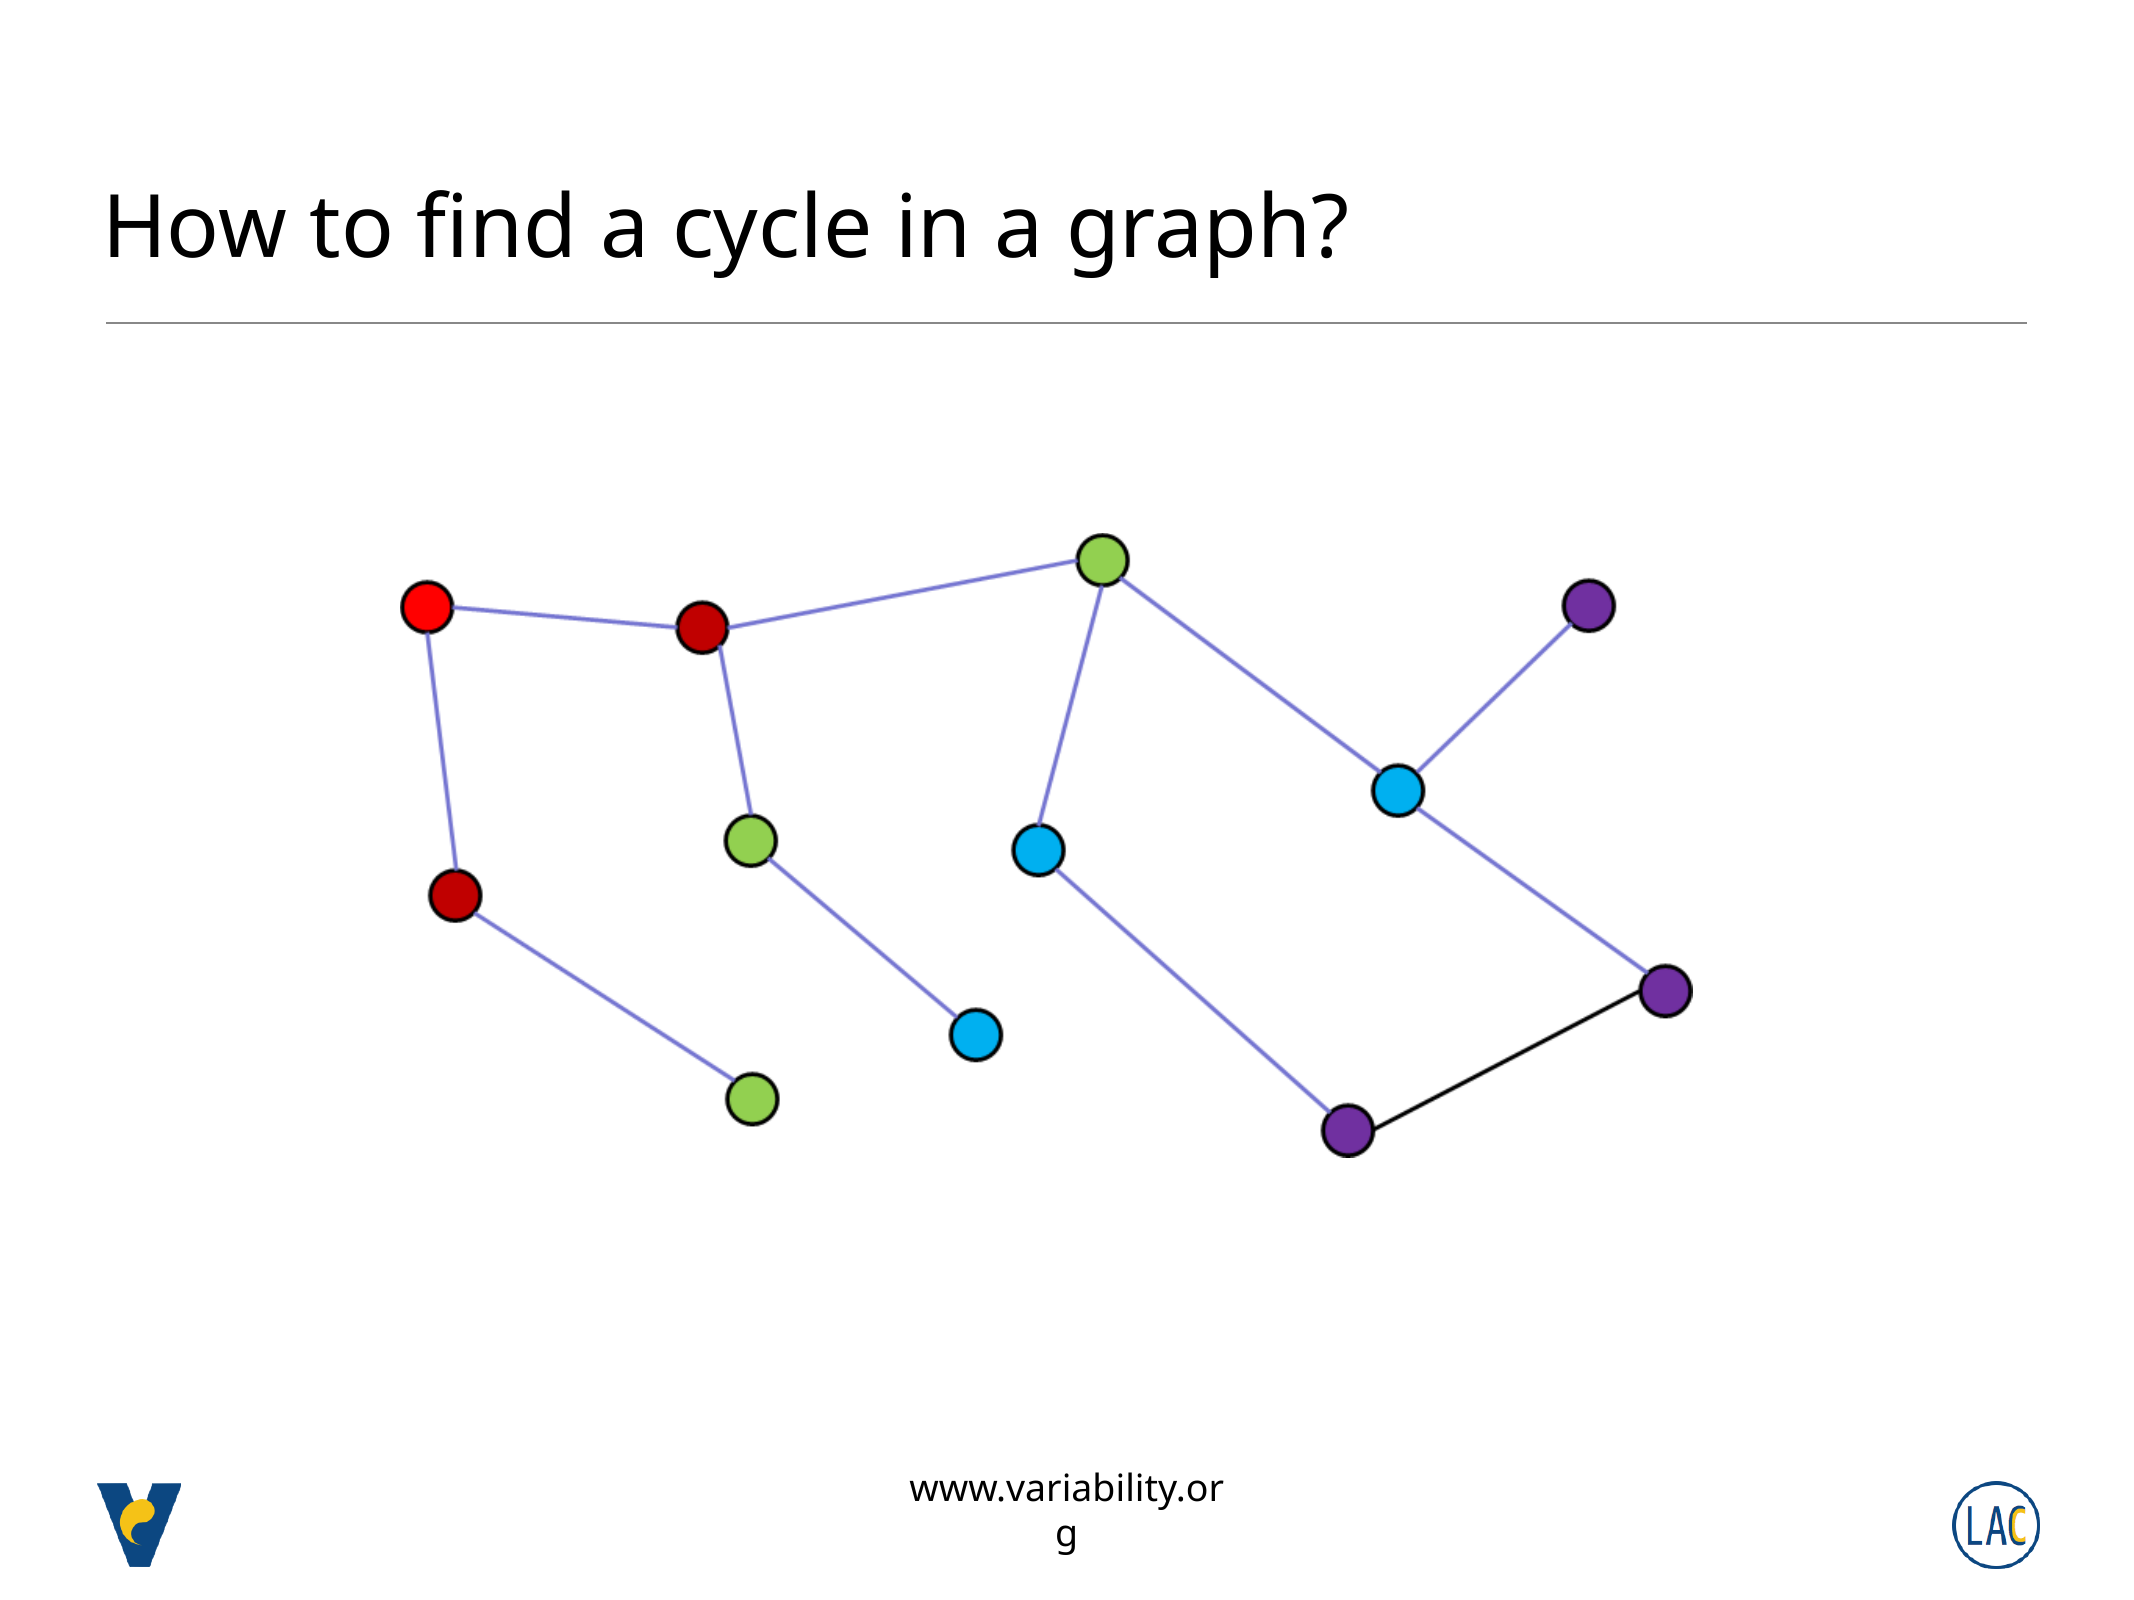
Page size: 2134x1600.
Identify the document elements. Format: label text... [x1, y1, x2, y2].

title How to find a cycle in a graph? [93, 54, 2040, 284]
picture [97, 1483, 181, 1567]
picture [1952, 1481, 2040, 1569]
picture [400, 533, 1693, 1158]
